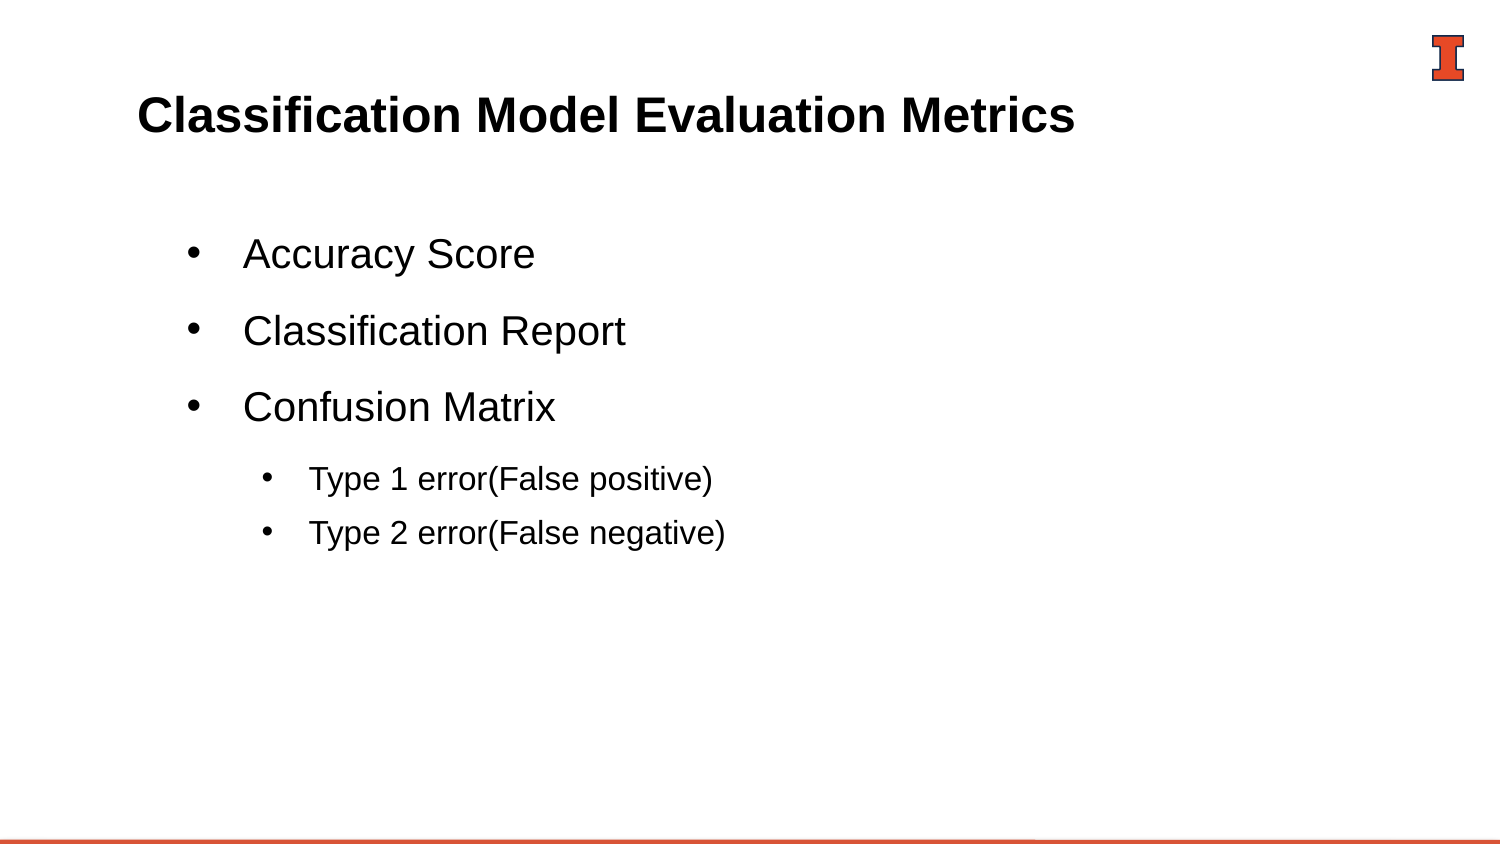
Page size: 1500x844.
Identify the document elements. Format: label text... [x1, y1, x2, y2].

picture [1432, 35, 1464, 75]
title Classification Model Evaluation Metrics [122, 75, 1474, 183]
list Accuracy Score Classification Report Confusion Matrix Type 1 error(False positive) Type 2 error(False negative) [171, 203, 1130, 716]
